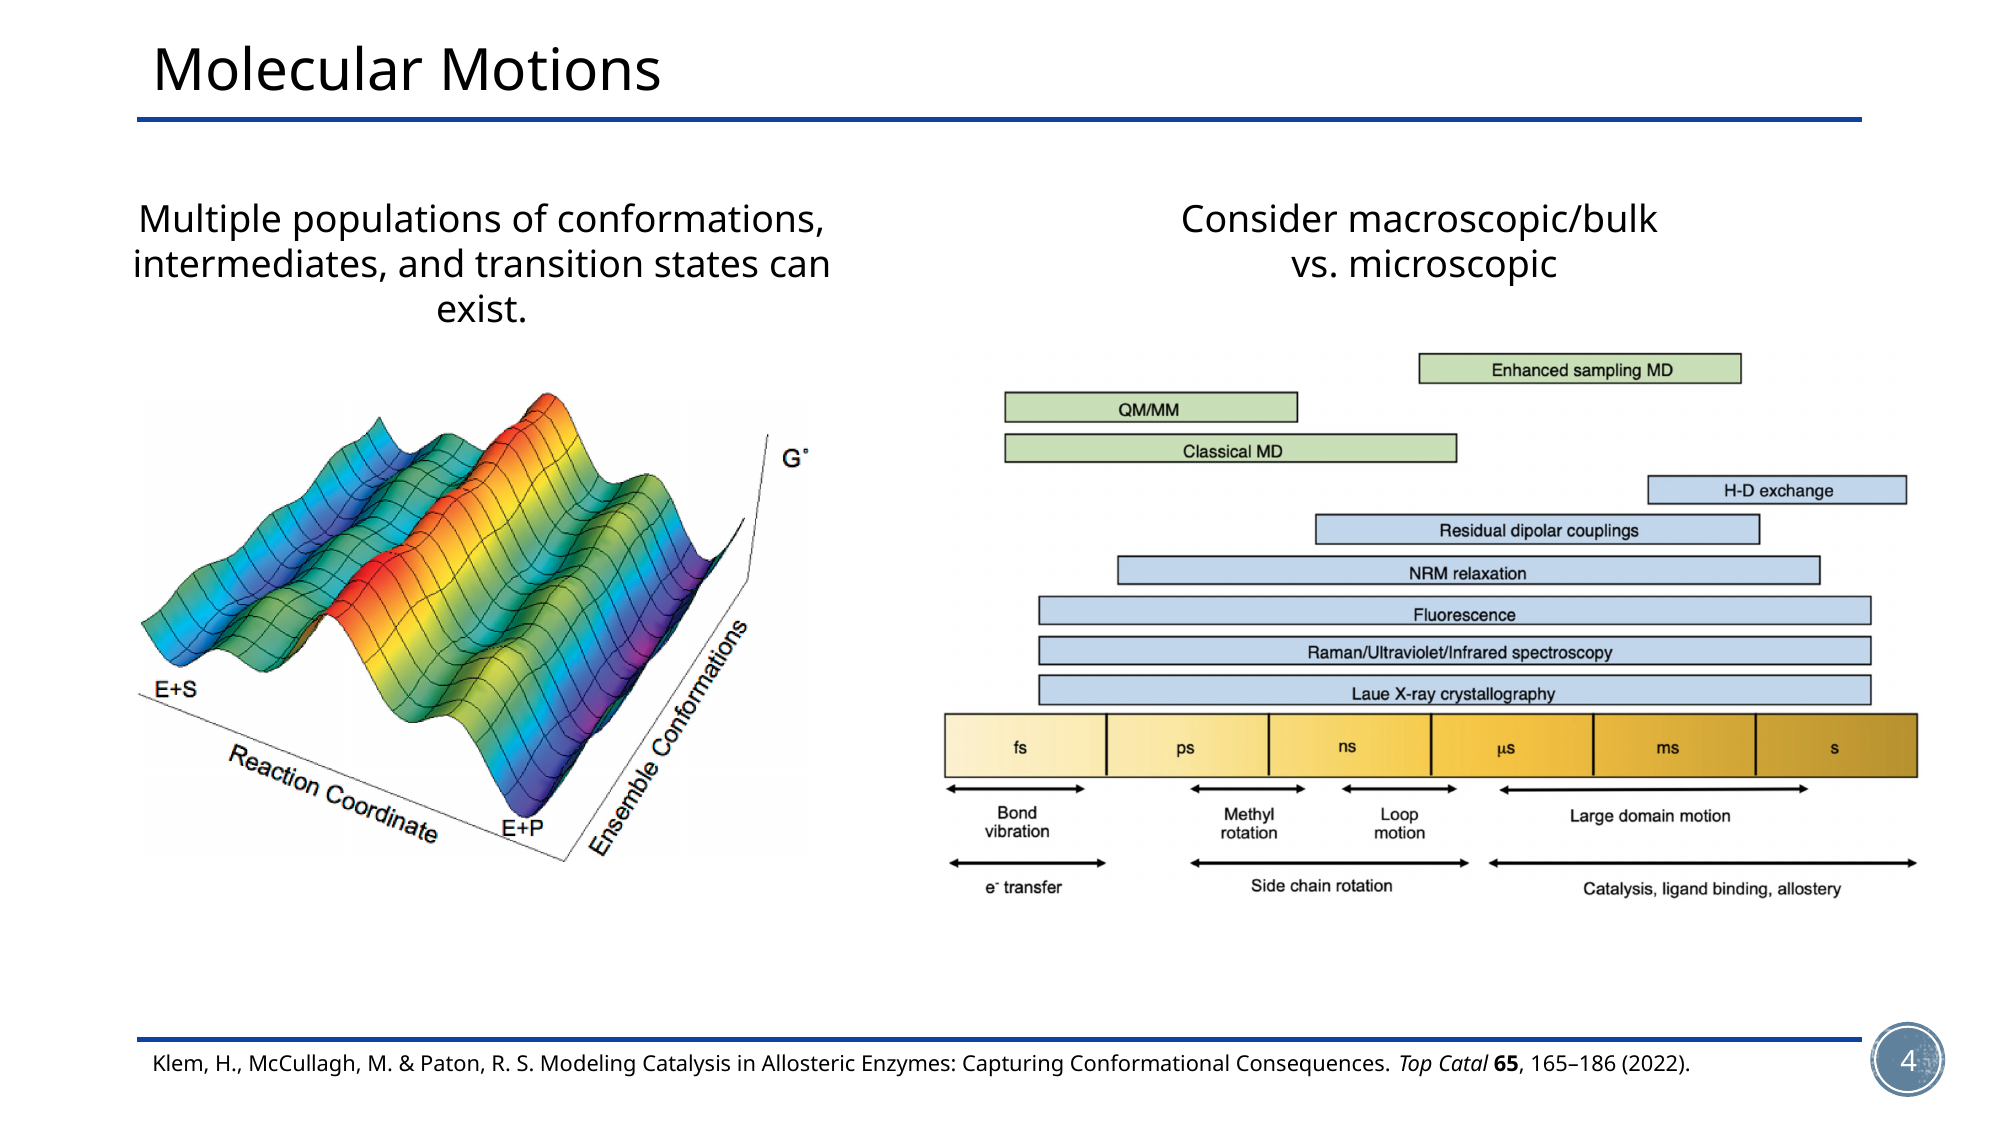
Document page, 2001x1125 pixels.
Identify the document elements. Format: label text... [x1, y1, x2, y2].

title Molecular Motions [137, 33, 1863, 111]
slide_number Klem, H., McCullagh, M. & Paton, R. S. Modeling Catalysis in Allosteric Enzymes: Capturing Conformational Consequences. Top Catal 65, 165–186 (2022). [137, 1042, 1863, 1125]
slide_number 4 [1875, 1031, 1943, 1092]
picture [935, 349, 1924, 900]
text_box Consider macroscopic/bulk vs. microscopic [1102, 187, 1747, 293]
picture [137, 392, 809, 862]
text_box Multiple populations of conformations, intermediates, and transition states can exist. [86, 187, 877, 338]
